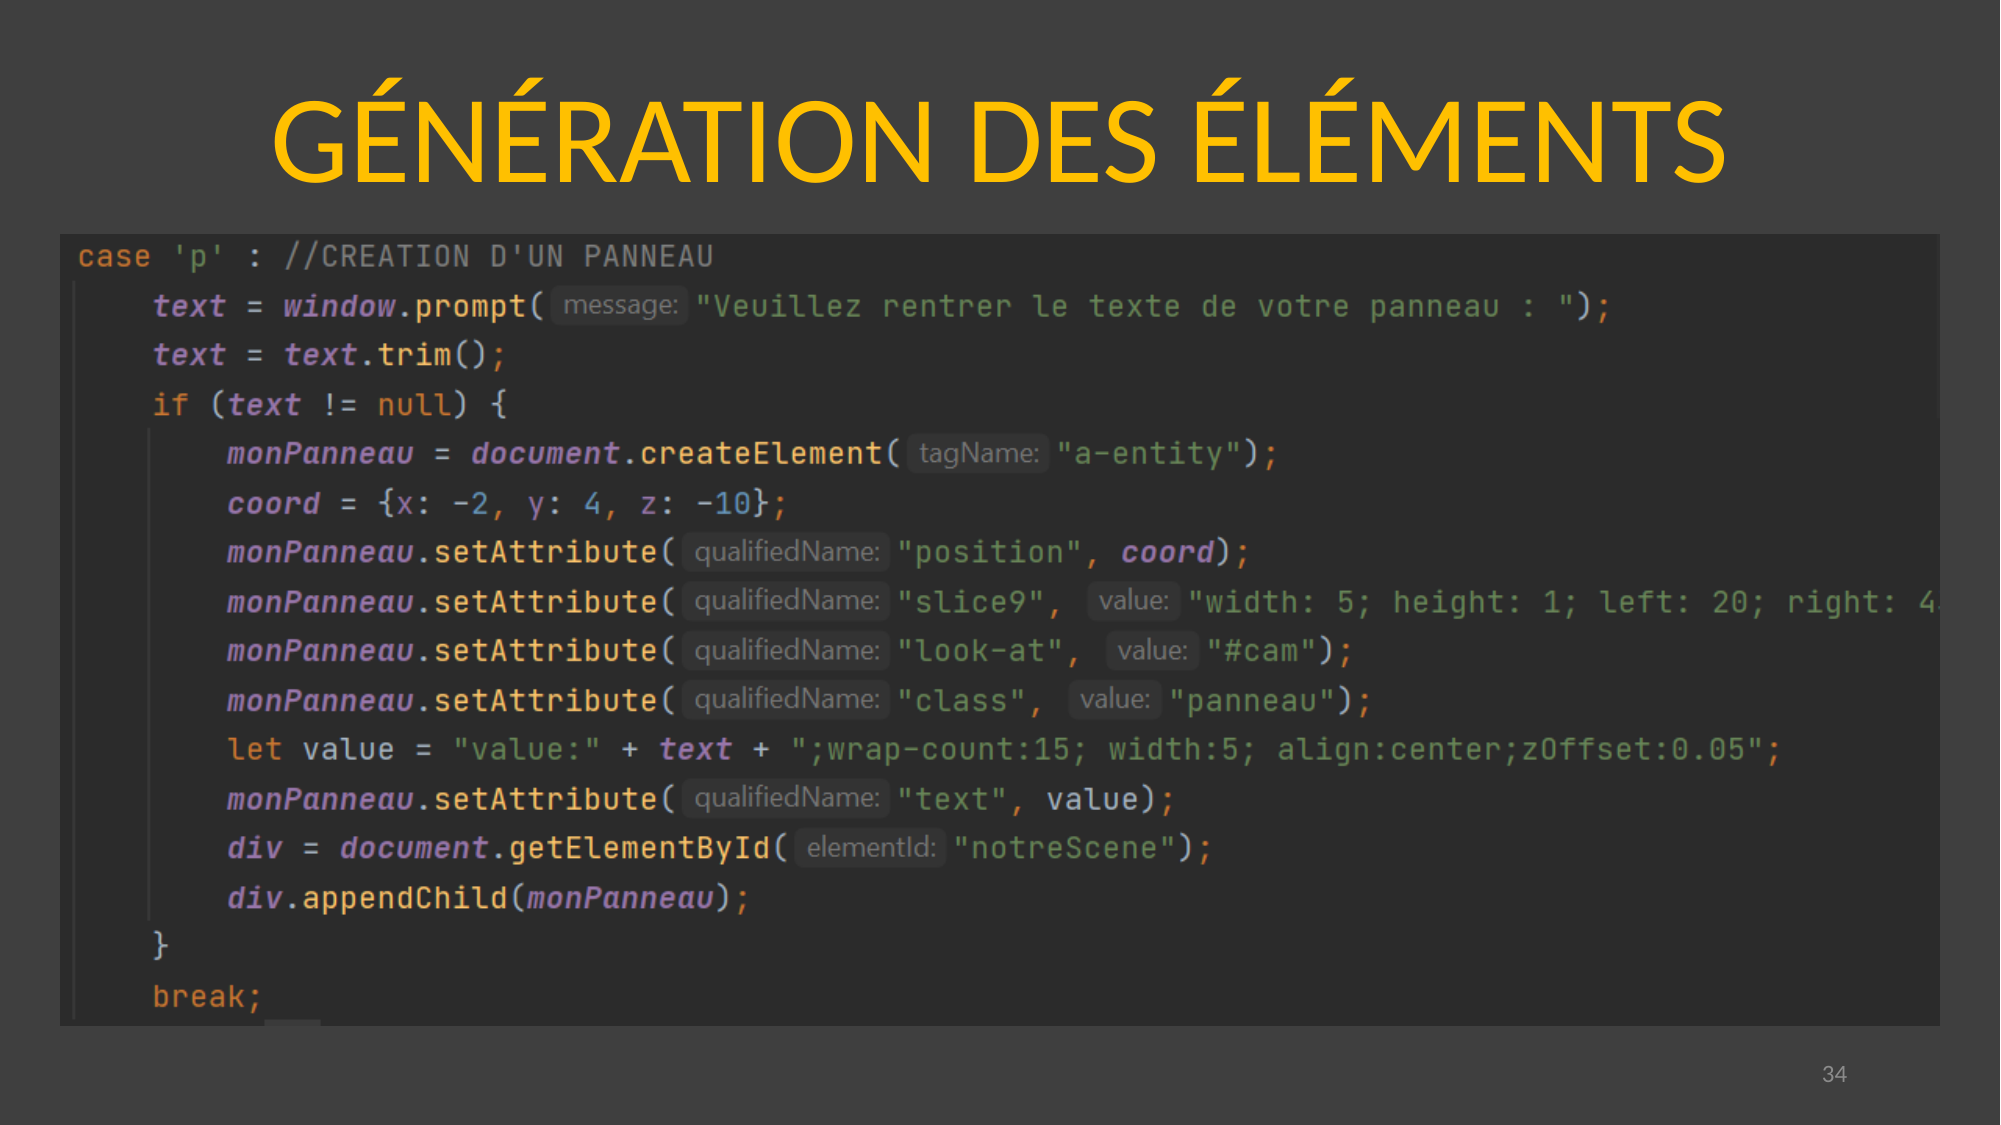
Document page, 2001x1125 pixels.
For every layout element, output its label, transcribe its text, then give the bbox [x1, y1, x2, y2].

title GÉNÉRATION DES ÉLÉMENTS [117, 51, 1883, 218]
picture [60, 234, 1940, 1026]
slide_number 34 [1412, 1042, 1863, 1103]
